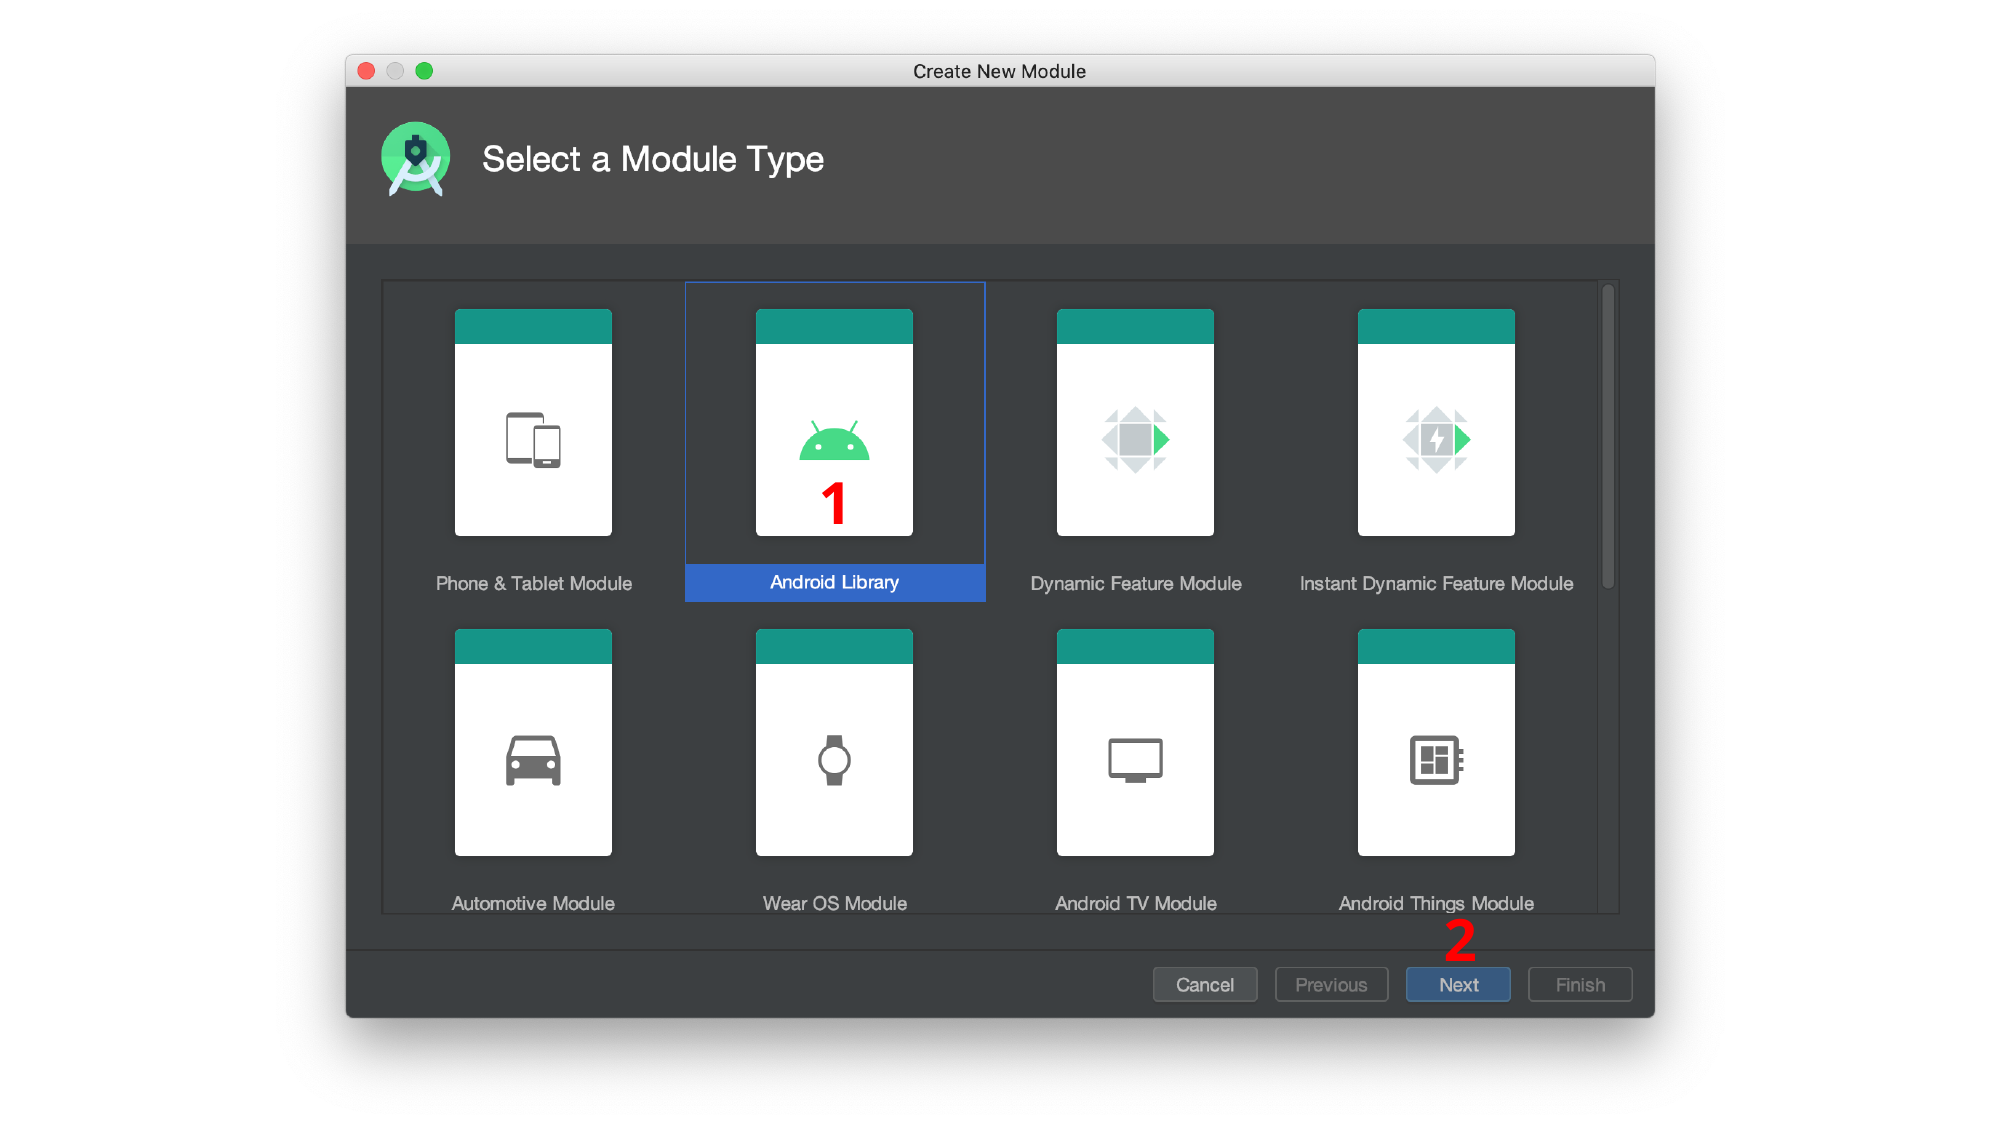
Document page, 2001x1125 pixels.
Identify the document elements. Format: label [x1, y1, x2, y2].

picture [264, 0, 1736, 1125]
